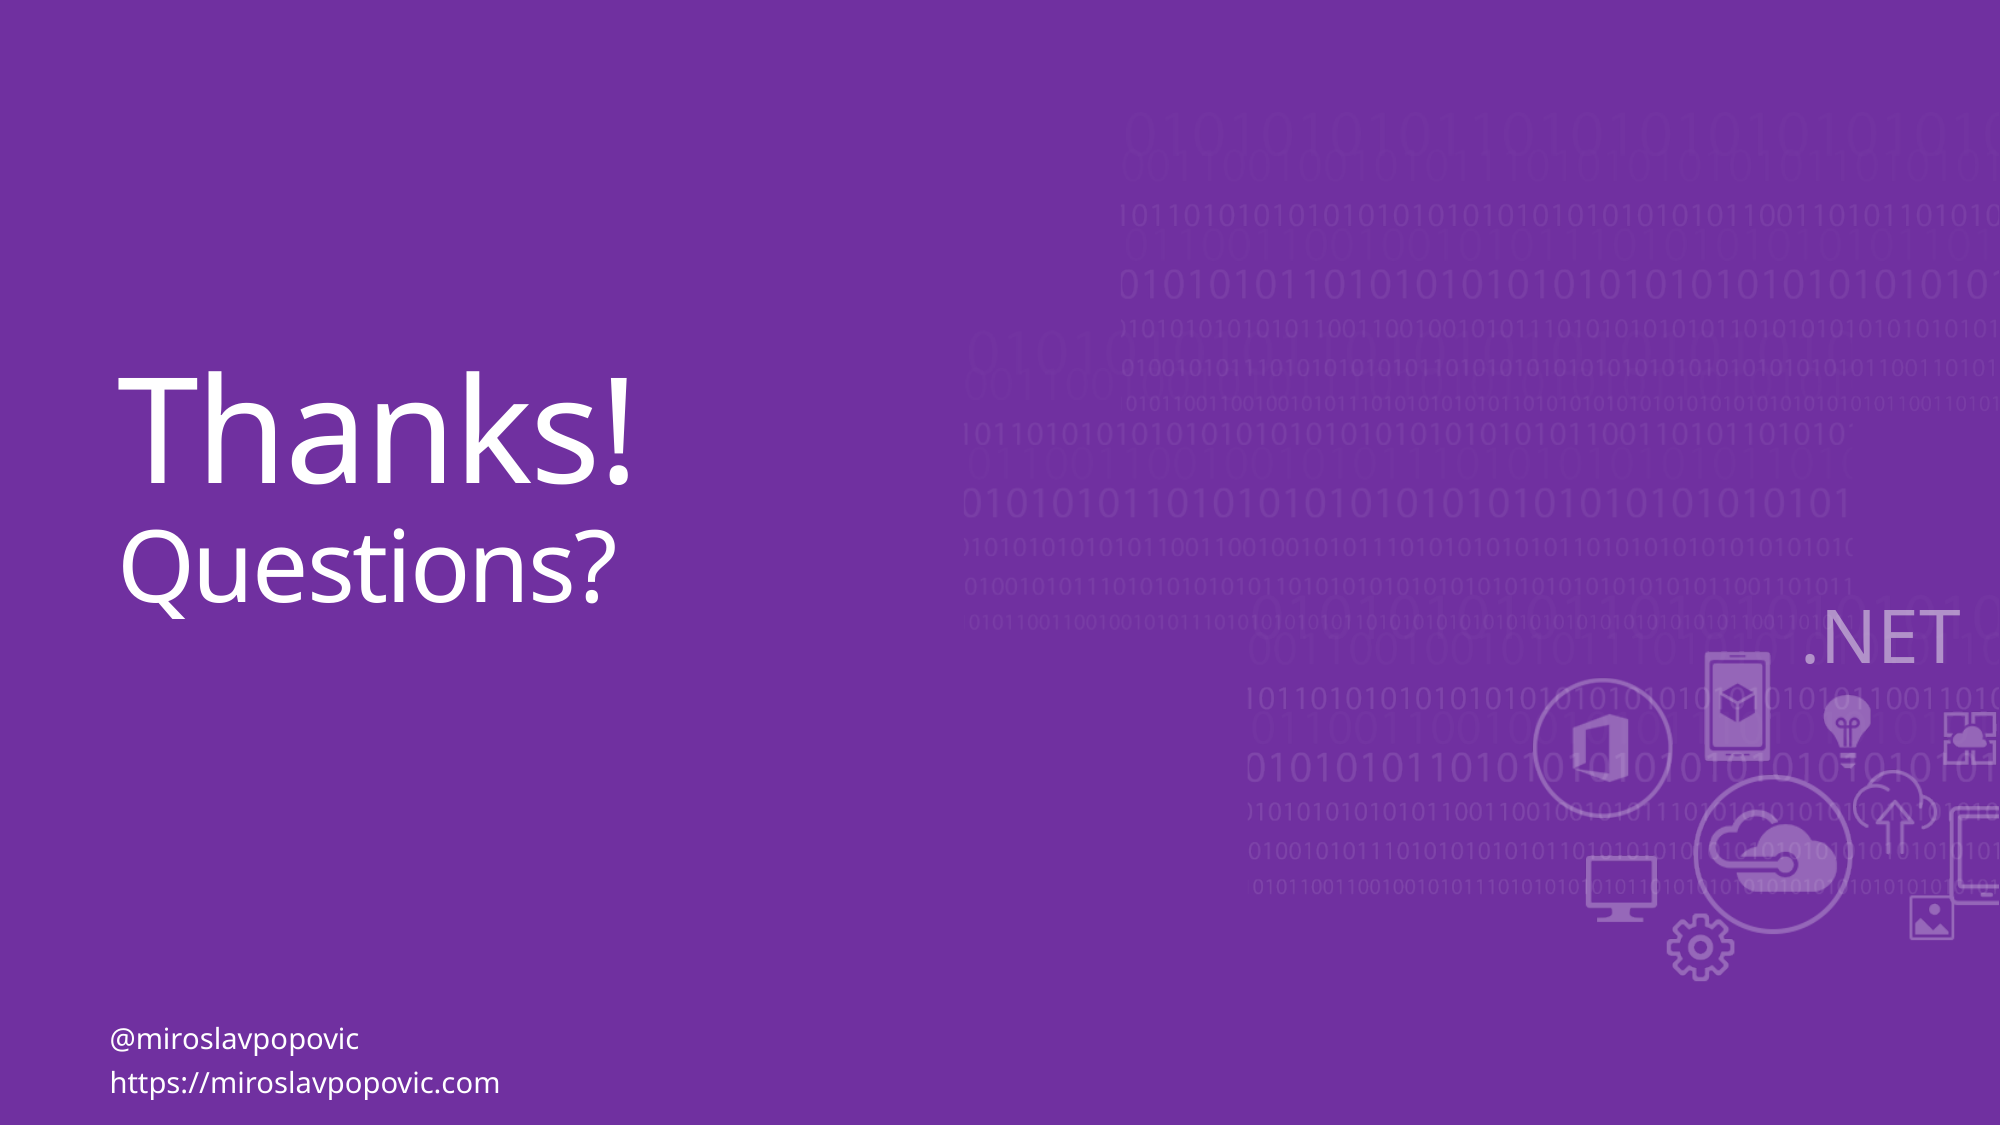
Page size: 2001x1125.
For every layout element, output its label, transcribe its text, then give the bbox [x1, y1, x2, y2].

picture [1856, 642, 1864, 654]
text_box @miroslavpopovic https://miroslavpopovic.com [79, 1000, 531, 1124]
title Thanks! Questions? [93, 341, 1956, 642]
picture [493, 73, 1999, 1125]
